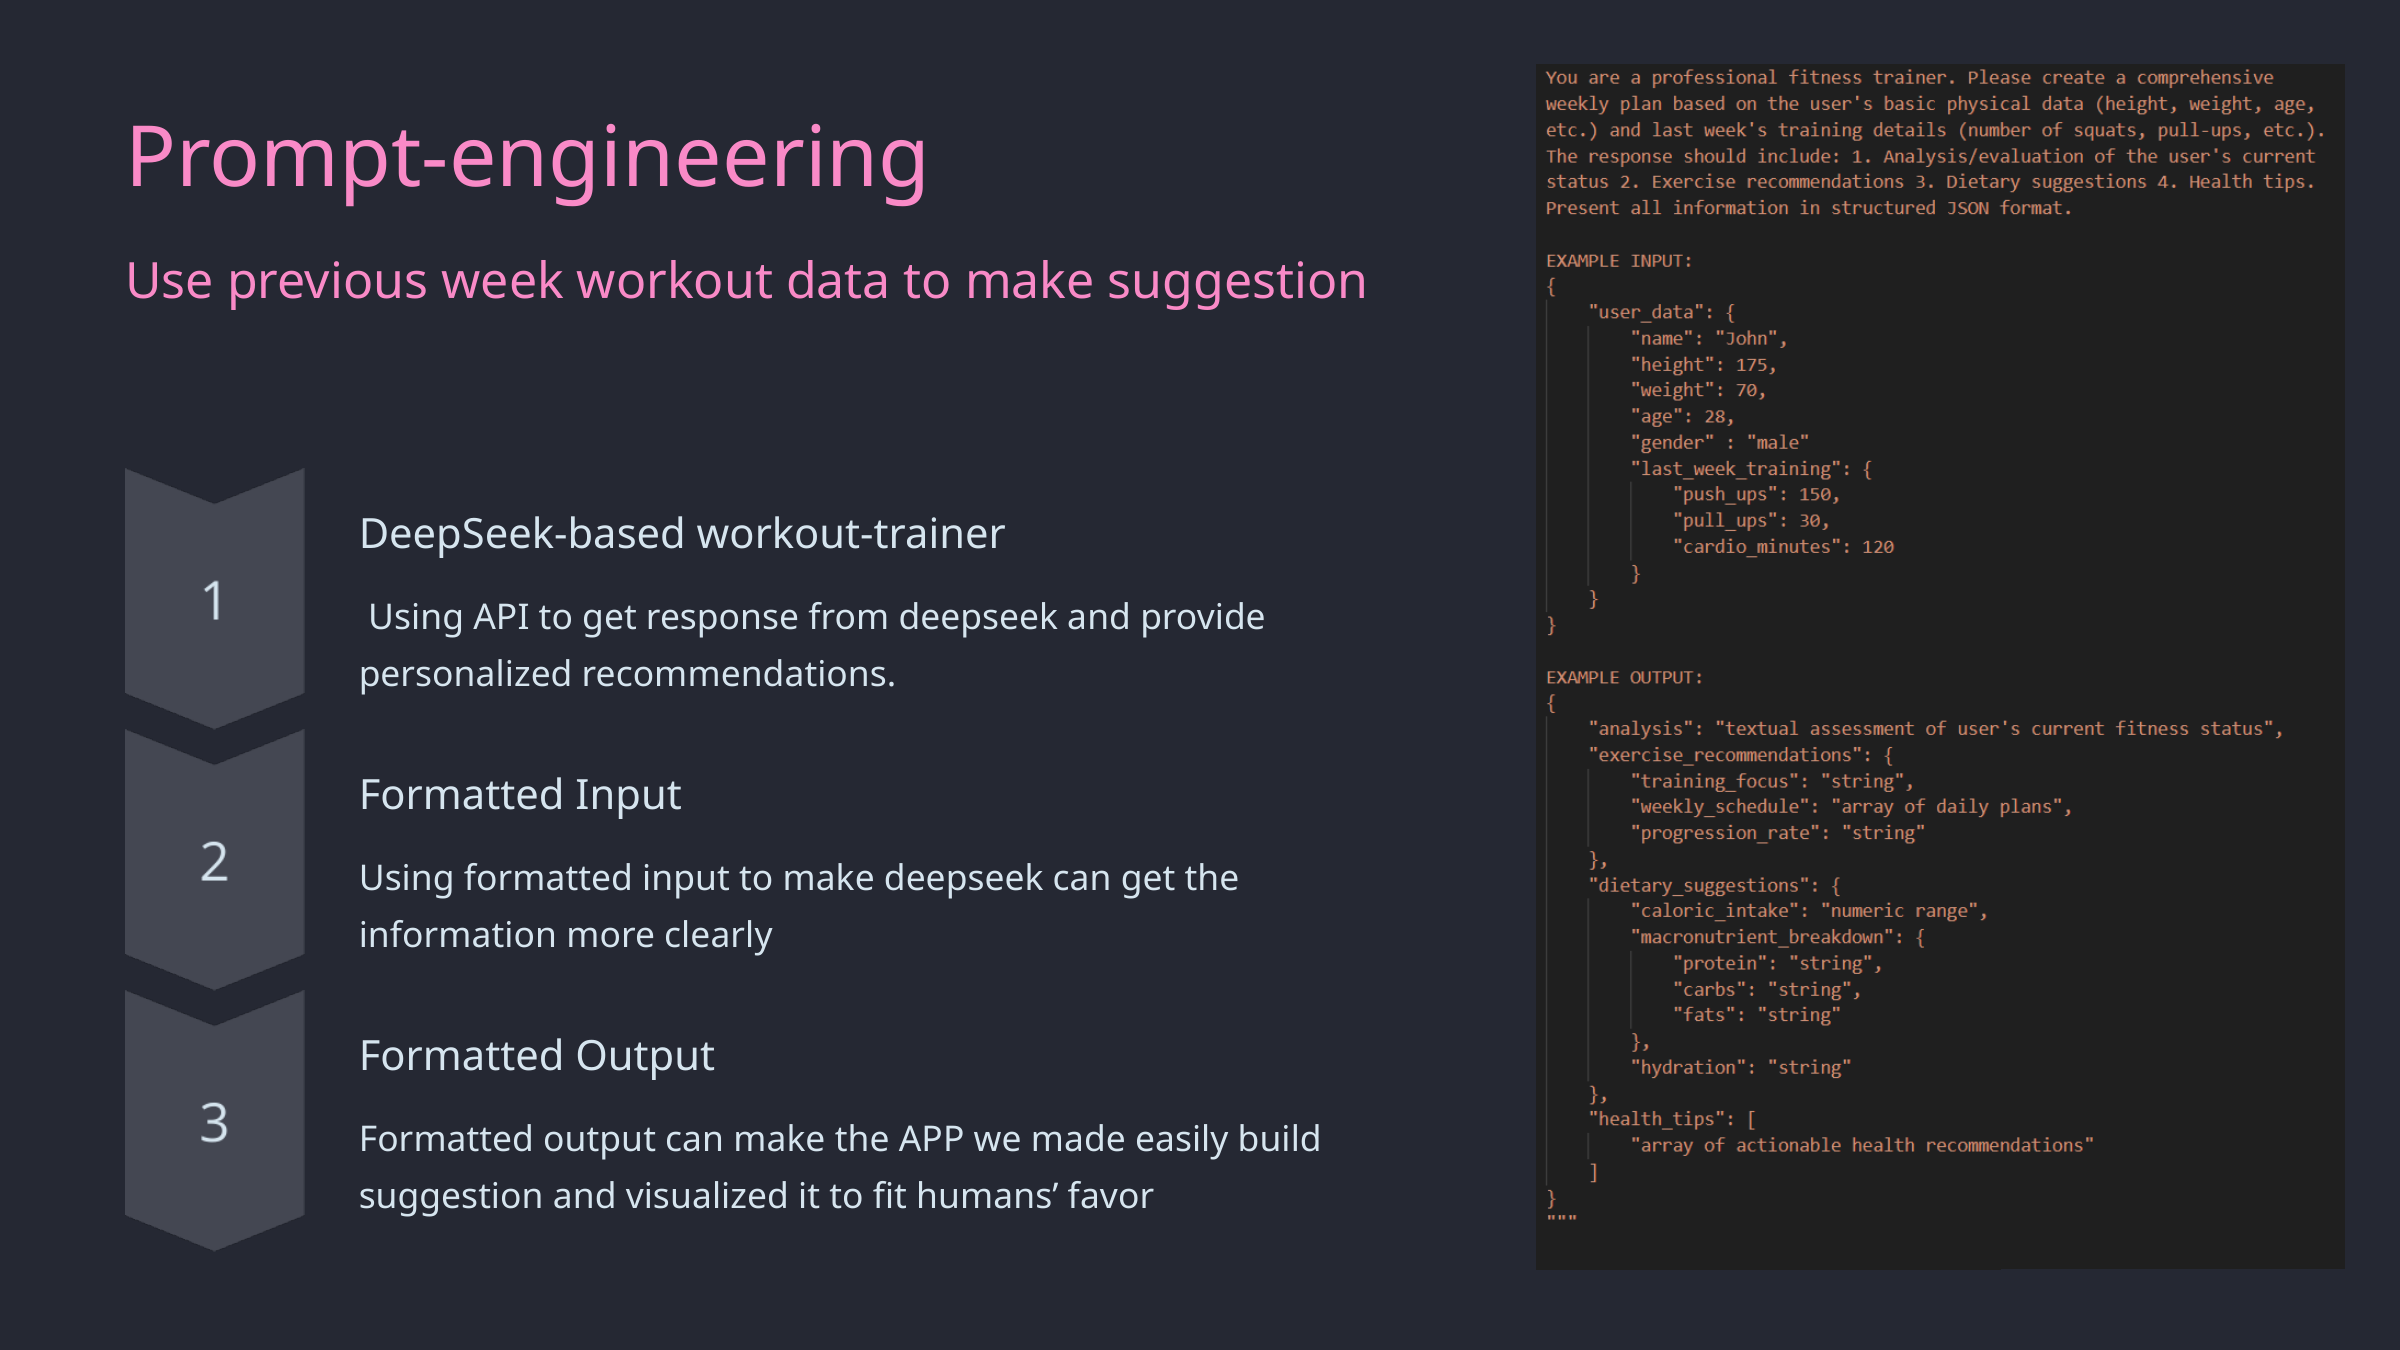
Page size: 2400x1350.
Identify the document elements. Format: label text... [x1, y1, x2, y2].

picture [1536, 64, 2400, 1350]
text_box Formatted Output [358, 1026, 781, 1080]
text_box Using formatted input to make deepseek can get the information more clearly [358, 839, 1375, 955]
text_box DeepSeek-based workout-trainer [358, 504, 899, 558]
text_box Formatted Input [358, 765, 781, 819]
text_box Using API to get response from deepseek and provide personalized recommendations. [358, 579, 1375, 694]
text_box Formatted output can make the APP we made easily build suggestion and visualized it to fit humans’ favor [358, 1100, 1375, 1216]
text_box Prompt-engineering Use previous week workout data to make suggestion [125, 98, 1536, 416]
picture [125, 468, 305, 1252]
